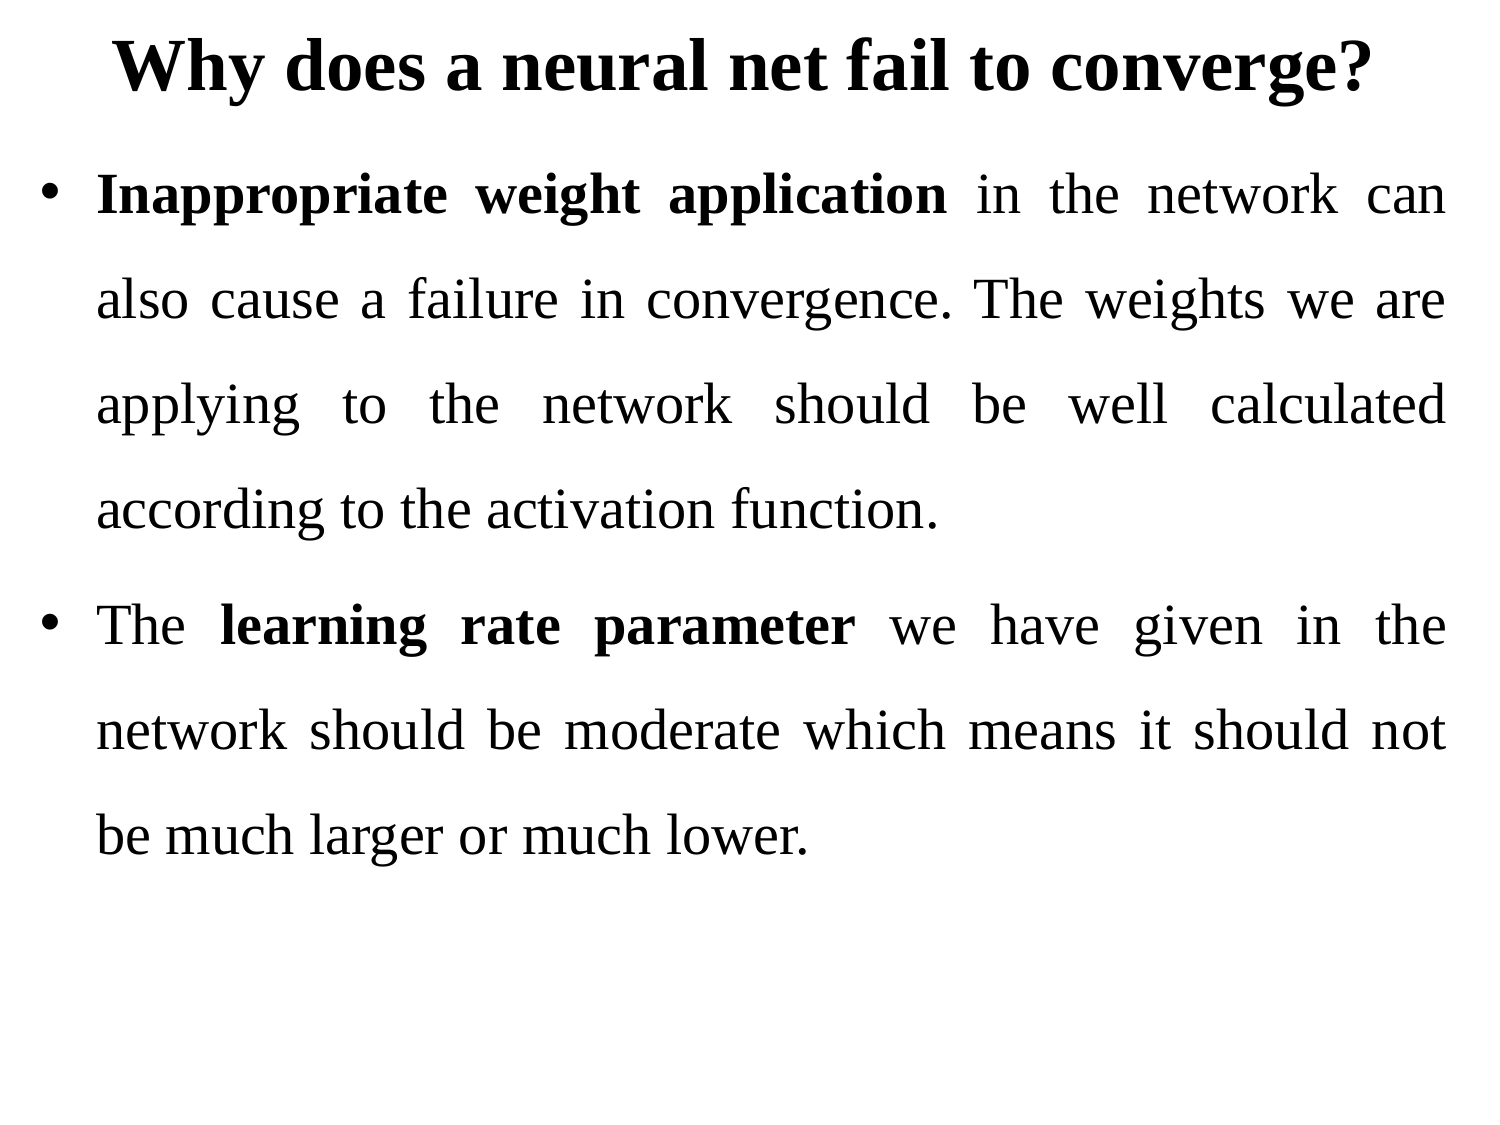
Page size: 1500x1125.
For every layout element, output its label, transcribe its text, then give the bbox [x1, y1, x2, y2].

list Inappropriate weight application in the network can also cause a failure in convergence. The weights we are applying to the network should be well calculated according to the activation function. The learning rate parameter we have given in the network should be moderate which means it should not be much larger or much lower. [24, 112, 1463, 1075]
title Why does a neural net fail to converge? [37, 7, 1450, 112]
